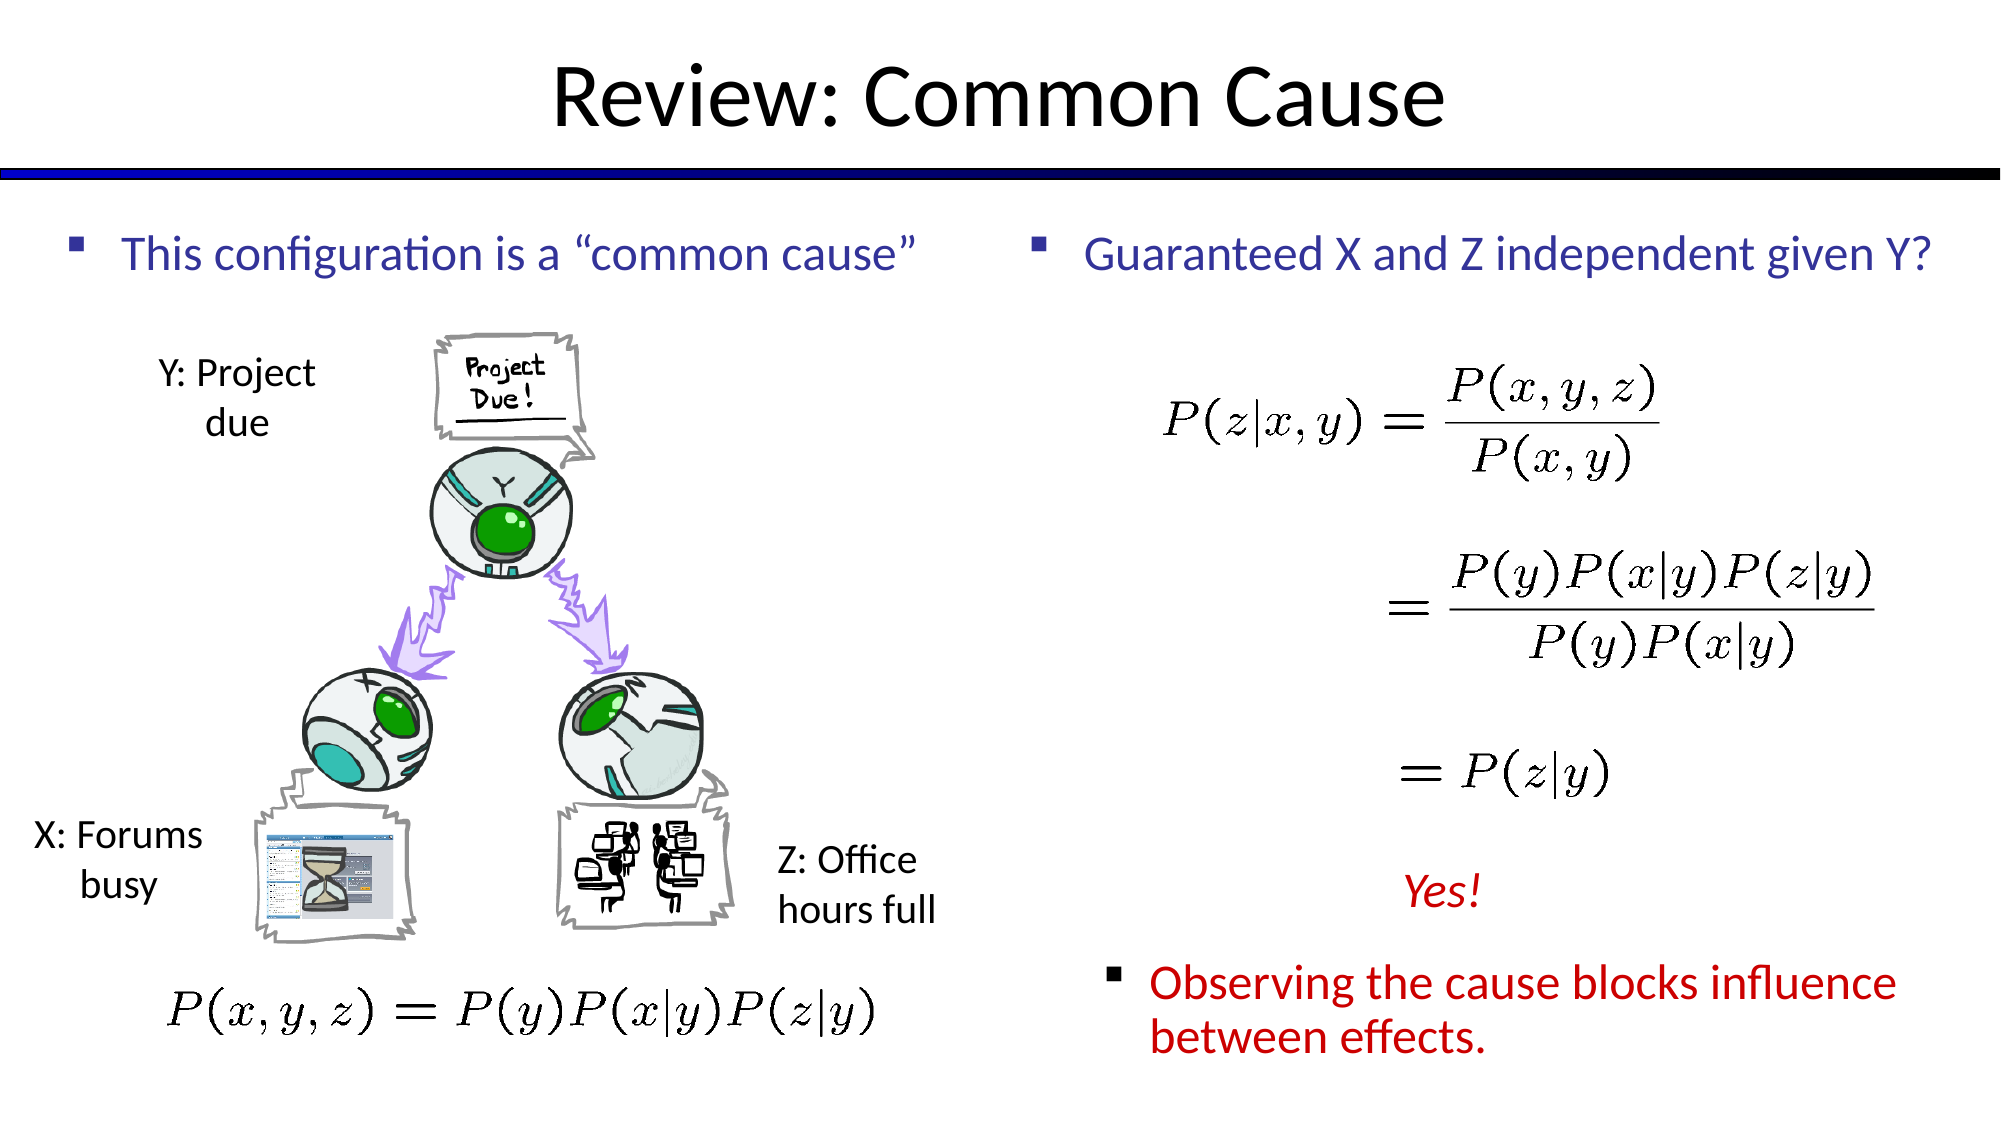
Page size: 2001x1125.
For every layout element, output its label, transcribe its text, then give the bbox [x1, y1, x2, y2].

picture [1399, 749, 1610, 802]
text_box Z: Office hours full [765, 824, 1000, 940]
picture [164, 987, 874, 1039]
text_box X: Forums busy [12, 799, 225, 915]
text_box Guaranteed X and Z independent given Y? Observing the cause blocks influence between effects. [1012, 224, 1988, 1063]
picture [237, 324, 762, 955]
text_box Yes! [1387, 849, 1638, 925]
picture [1162, 362, 1660, 483]
list This configuration is a “common cause” [49, 224, 988, 1063]
picture [1387, 549, 1875, 673]
title Review: Common Cause [0, 0, 2000, 184]
text_box Y: Project due [137, 337, 232, 453]
